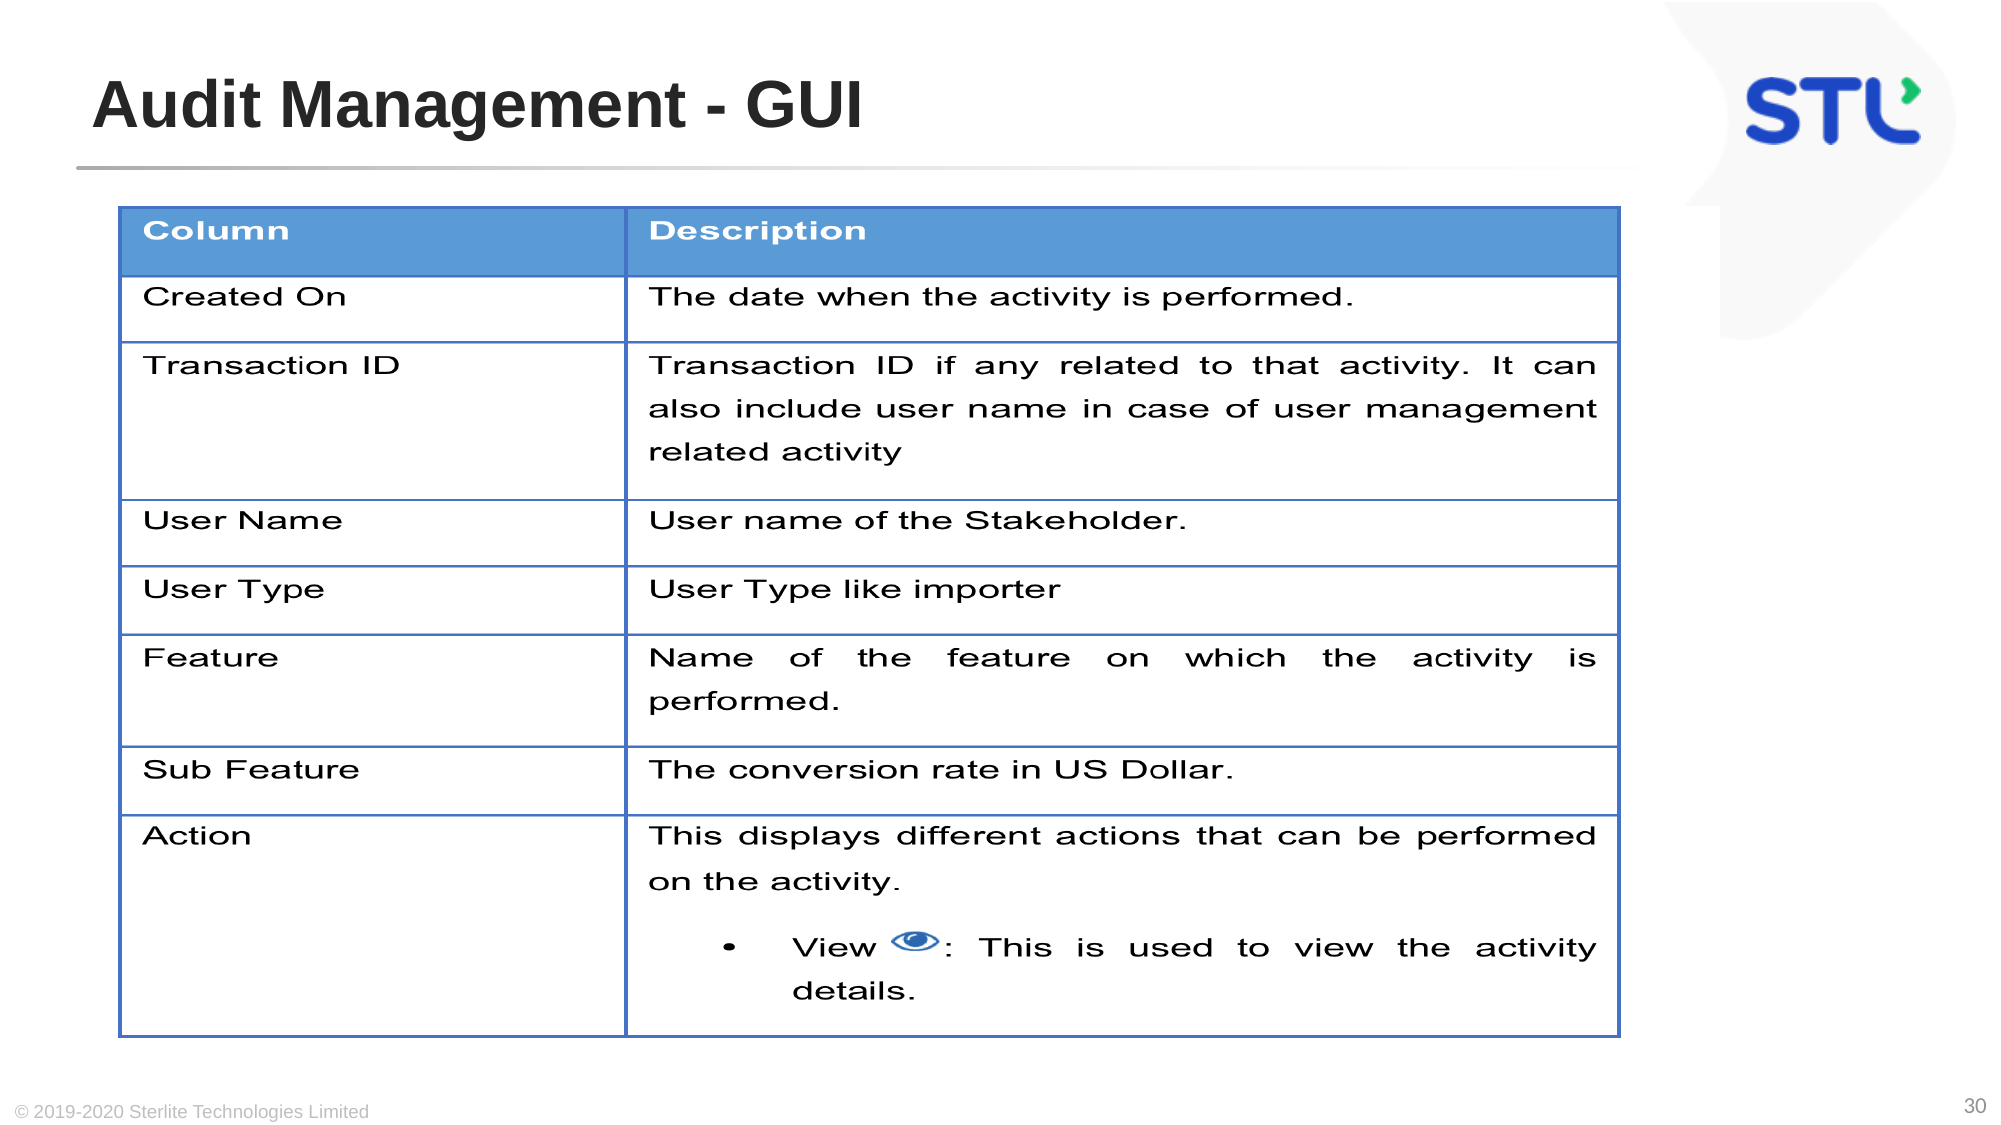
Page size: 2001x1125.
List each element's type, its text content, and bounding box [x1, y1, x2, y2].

title Audit Management - GUI [76, 35, 1564, 167]
slide_number 30 [1955, 1083, 1997, 1122]
picture [1746, 77, 1921, 145]
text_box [17, 206, 1721, 1073]
footer © 2019-2020 Sterlite Technologies Limited [0, 1083, 455, 1125]
